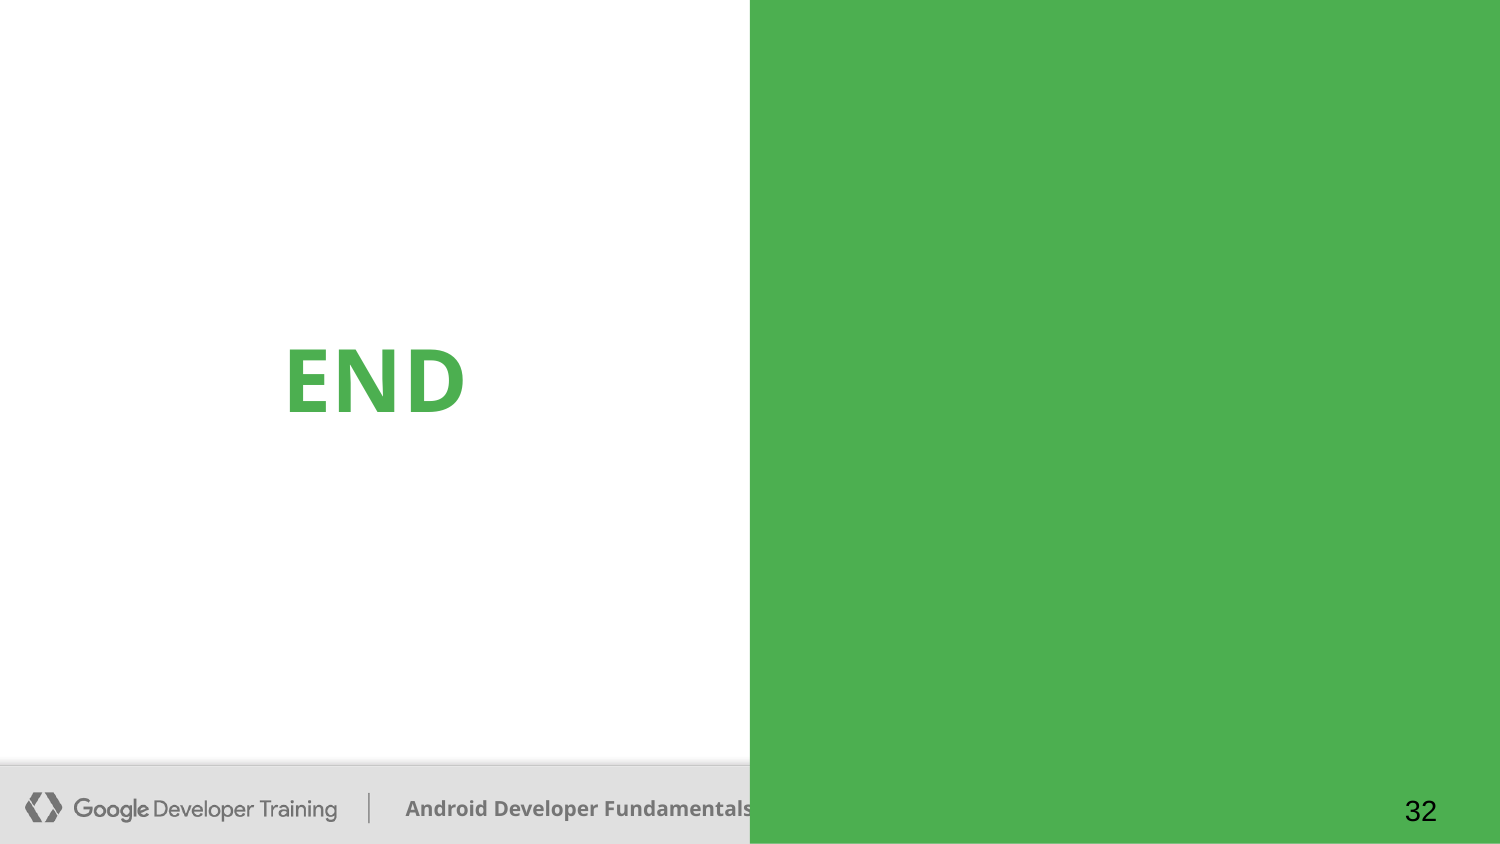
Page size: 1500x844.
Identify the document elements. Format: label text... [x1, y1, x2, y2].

slide_number ‹#› [1389, 777, 1480, 842]
picture [0, 0, 749, 844]
title END [43, 202, 708, 446]
